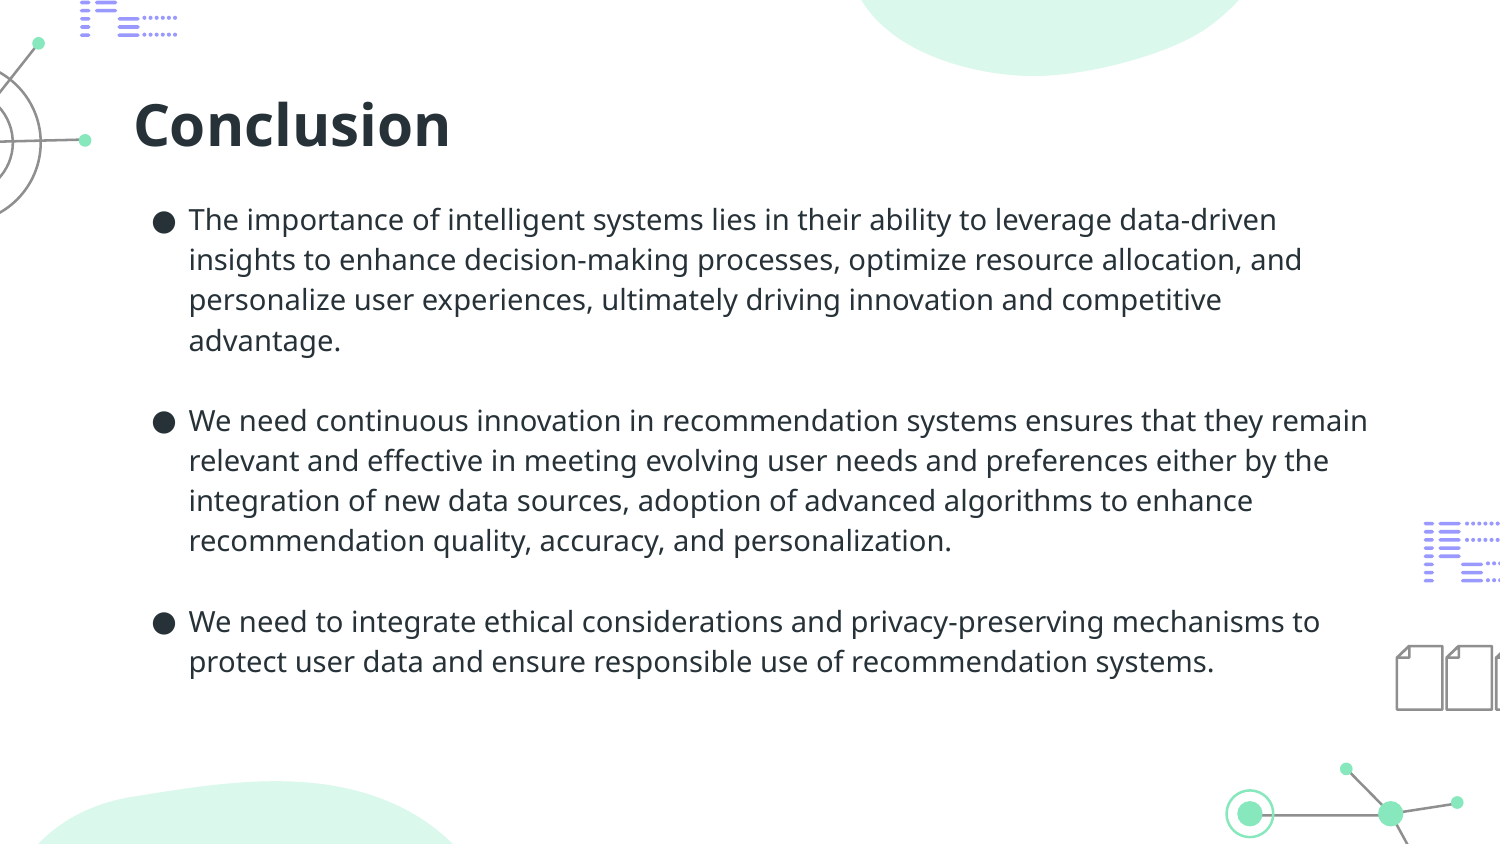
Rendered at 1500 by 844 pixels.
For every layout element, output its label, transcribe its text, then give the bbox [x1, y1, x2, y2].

text_box The importance of intelligent systems lies in their ability to leverage data-driven insights to enhance decision-making processes, optimize resource allocation, and personalize user experiences, ultimately driving innovation and competitive advantage. We need continuous innovation in recommendation systems ensures that they remain relevant and effective in meeting evolving user needs and preferences either by the integration of new data sources, adoption of advanced algorithms to enhance recommendation quality, accuracy, and personalization. We need to integrate ethical considerations and privacy-preserving mechanisms to protect user data and ensure responsible use of recommendation systems. [128, 181, 1393, 522]
title Conclusion [118, 72, 1382, 167]
